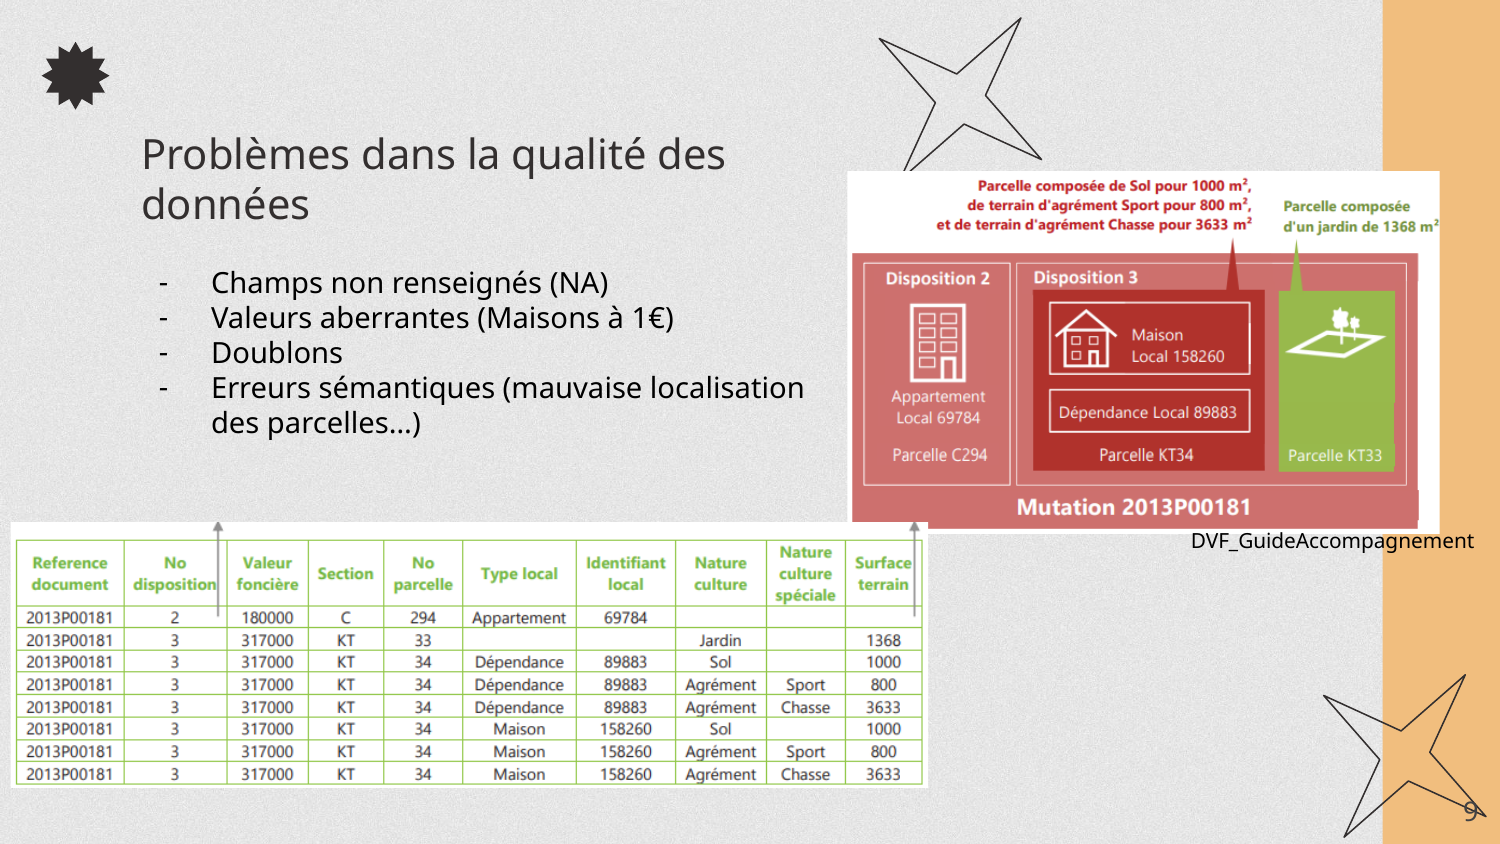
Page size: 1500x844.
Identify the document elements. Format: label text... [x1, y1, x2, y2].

text_box Champs non renseignés (NA) Valeurs aberrantes (Maisons à 1€) Doublons Erreurs sémantiques (mauvaise localisation des parcelles…) [121, 249, 839, 454]
title Problèmes dans la qualité des données [126, 130, 886, 225]
picture [0, 0, 1440, 844]
picture [1330, 700, 1382, 831]
slide_number ‹#› [1403, 779, 1494, 844]
text_box DVF_GuideAccompagnement [1175, 515, 1491, 566]
